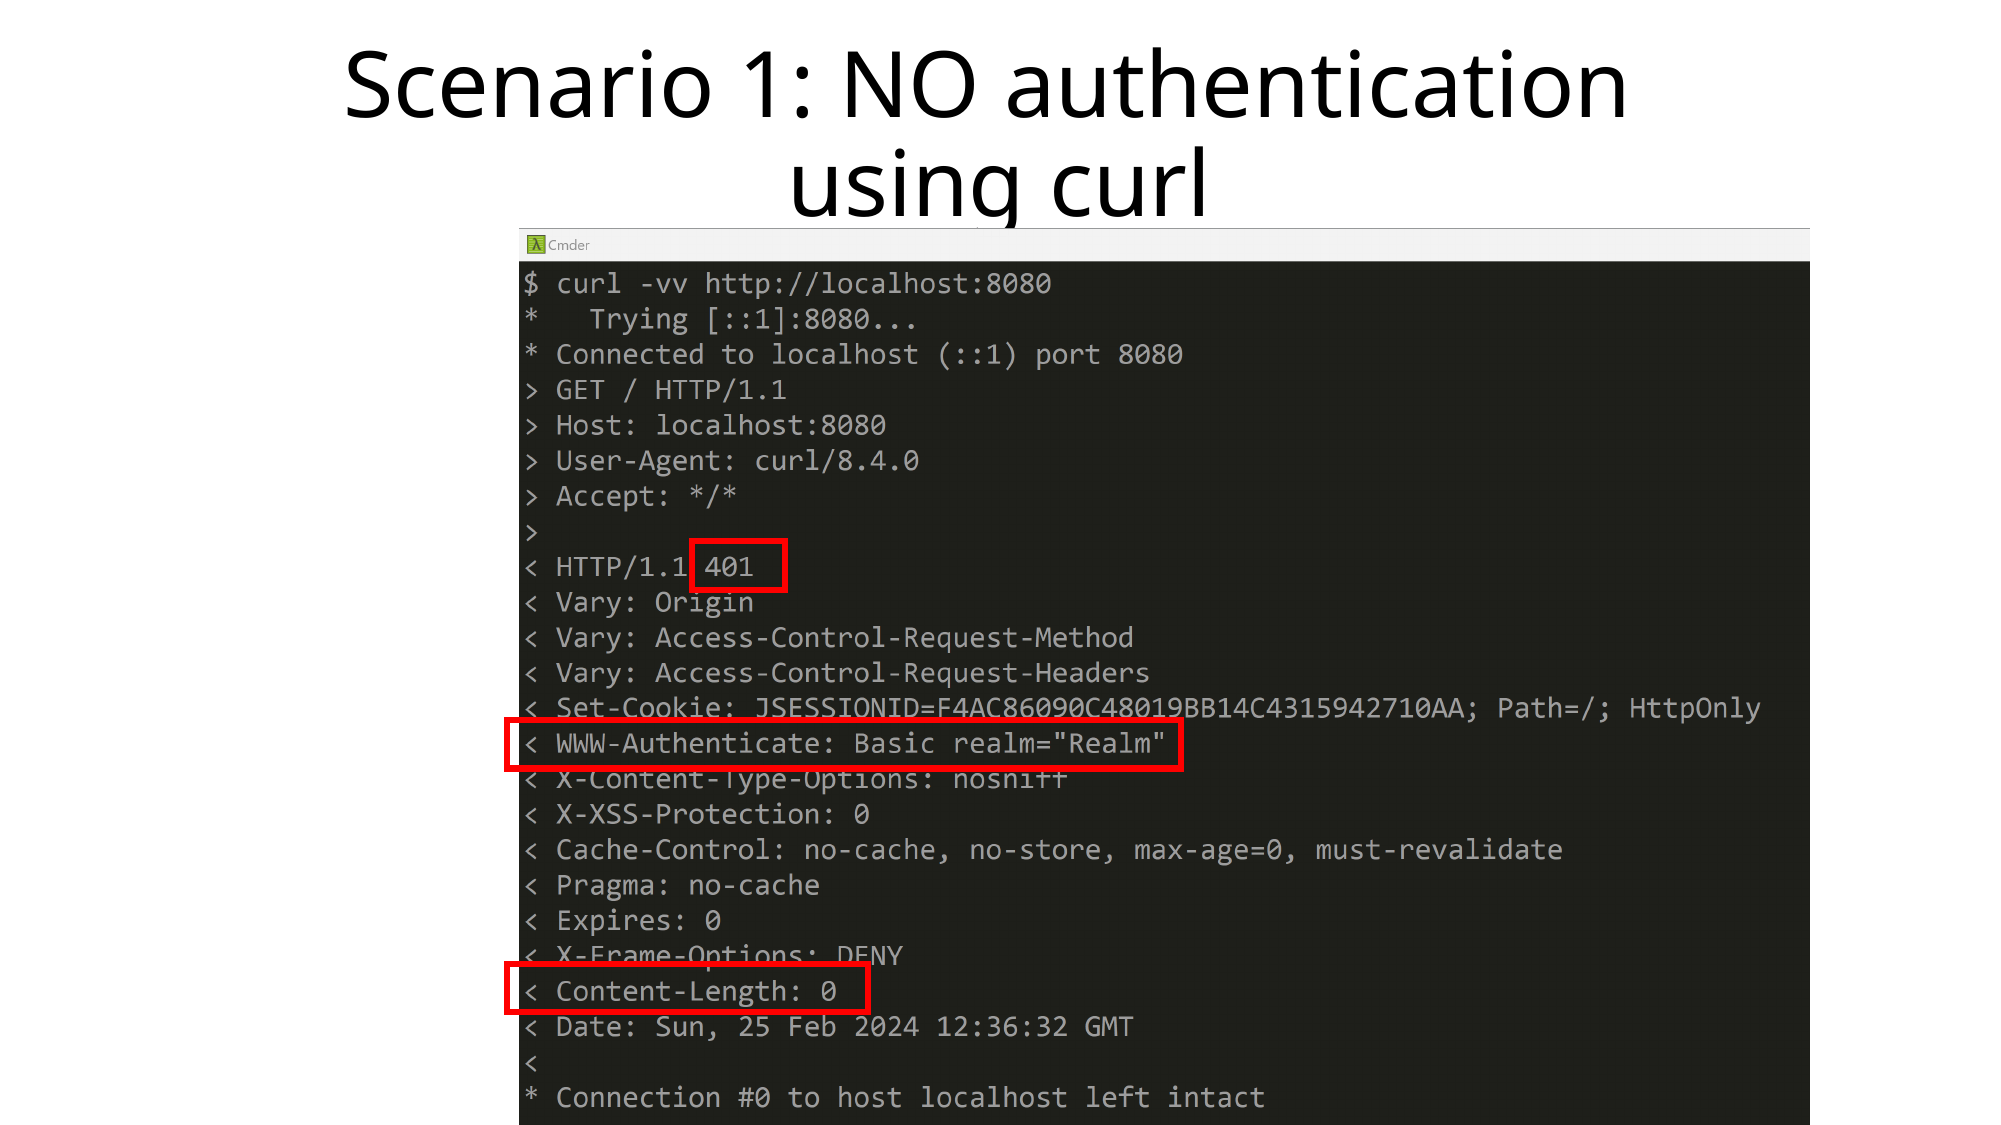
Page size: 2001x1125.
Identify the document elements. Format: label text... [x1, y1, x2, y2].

text_box [506, 963, 519, 1013]
text_box [506, 719, 519, 770]
picture [519, 228, 1810, 1125]
title Scenario 1: NO authentication using curl [137, 34, 1863, 240]
